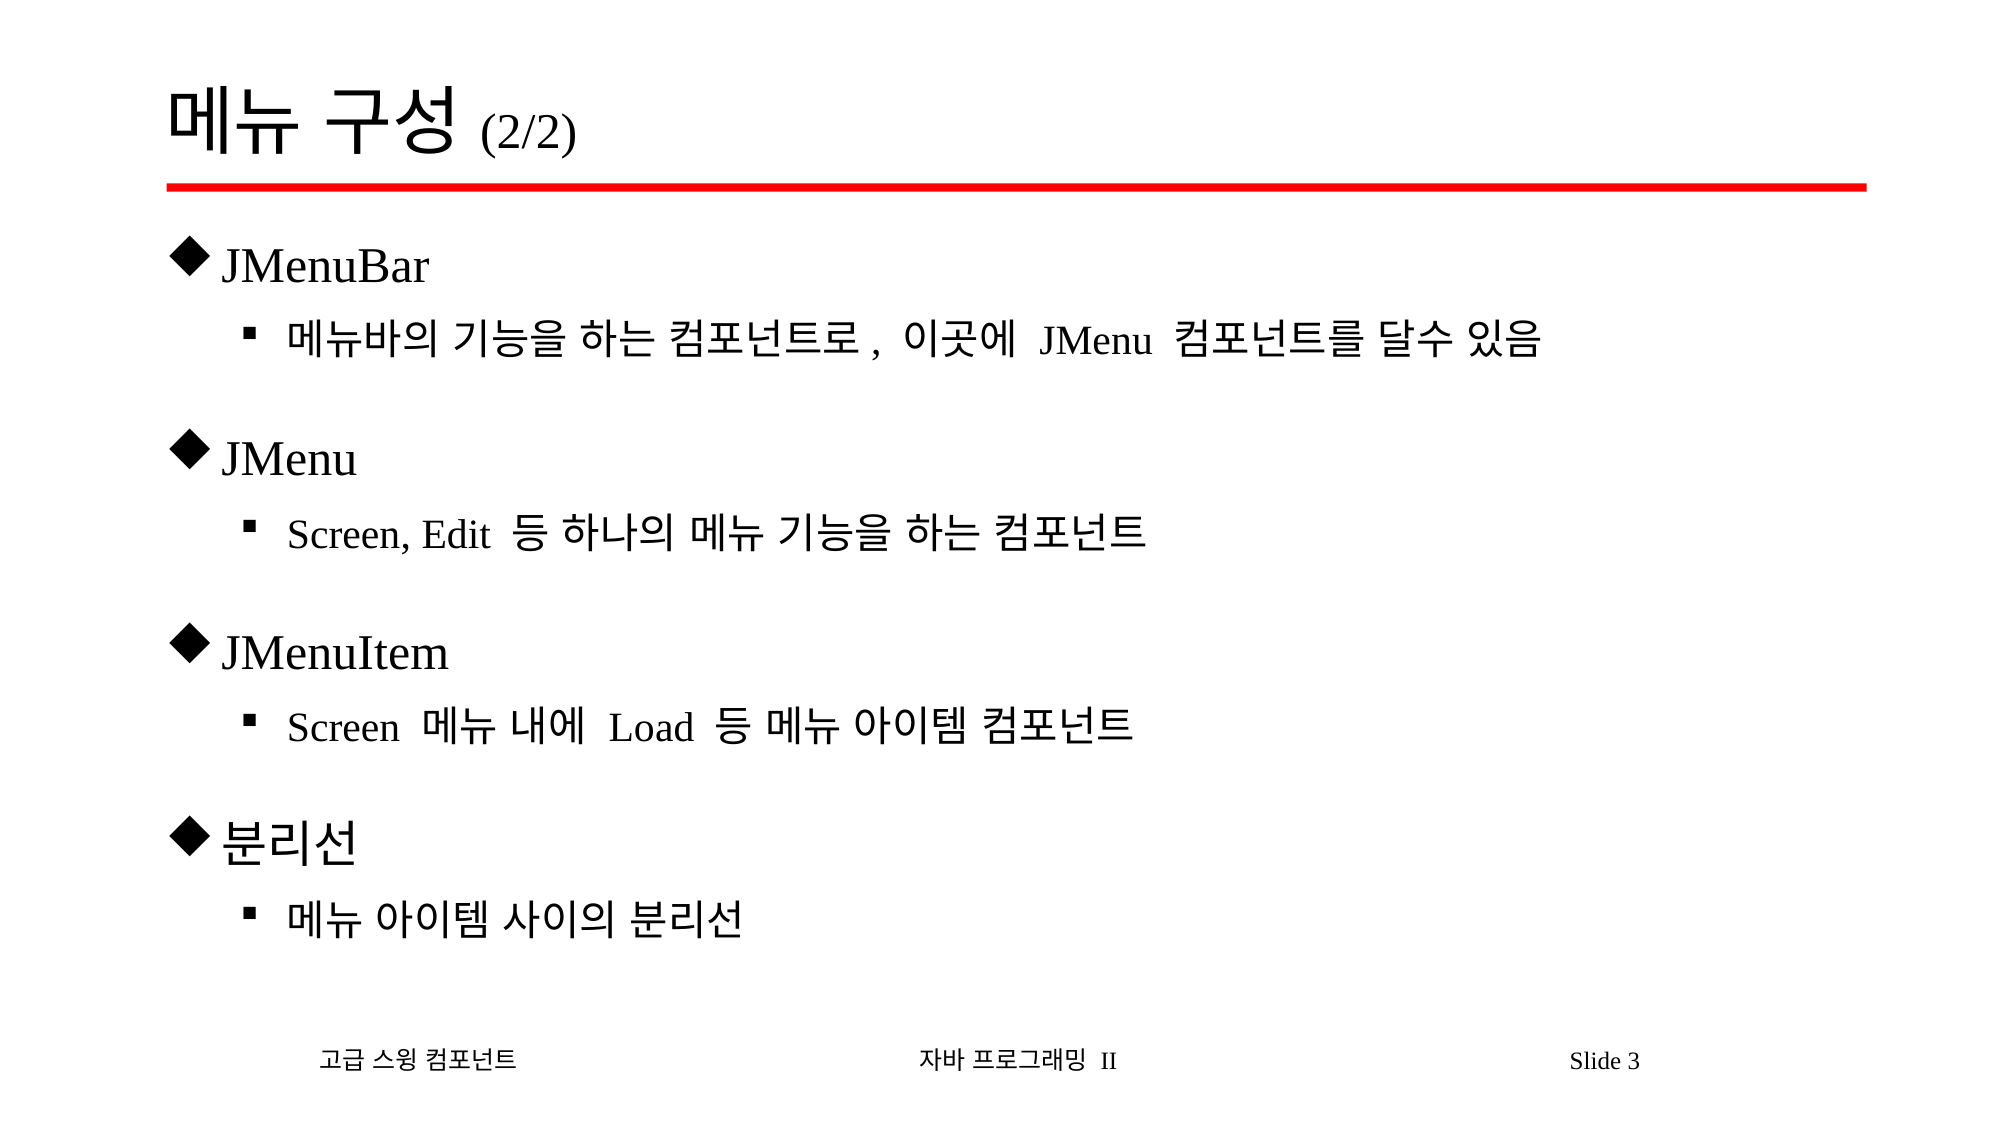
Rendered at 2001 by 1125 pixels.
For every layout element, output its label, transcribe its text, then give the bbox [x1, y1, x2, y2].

title 메뉴 구성(2/2) [150, 50, 1850, 188]
list JMenuBar 메뉴바의 기능을 하는 컴포넌트로, 이곳에 JMenu 컴포넌트를 달수 있음 JMenu Screen, Edit 등 하나의 메뉴 기능을 하는 컴포넌트 JMenuItem Screen 메뉴 내에 Load 등 메뉴 아이템 컴포넌트 분리선 메뉴 아이템 사이의 분리선 [150, 224, 1850, 1000]
